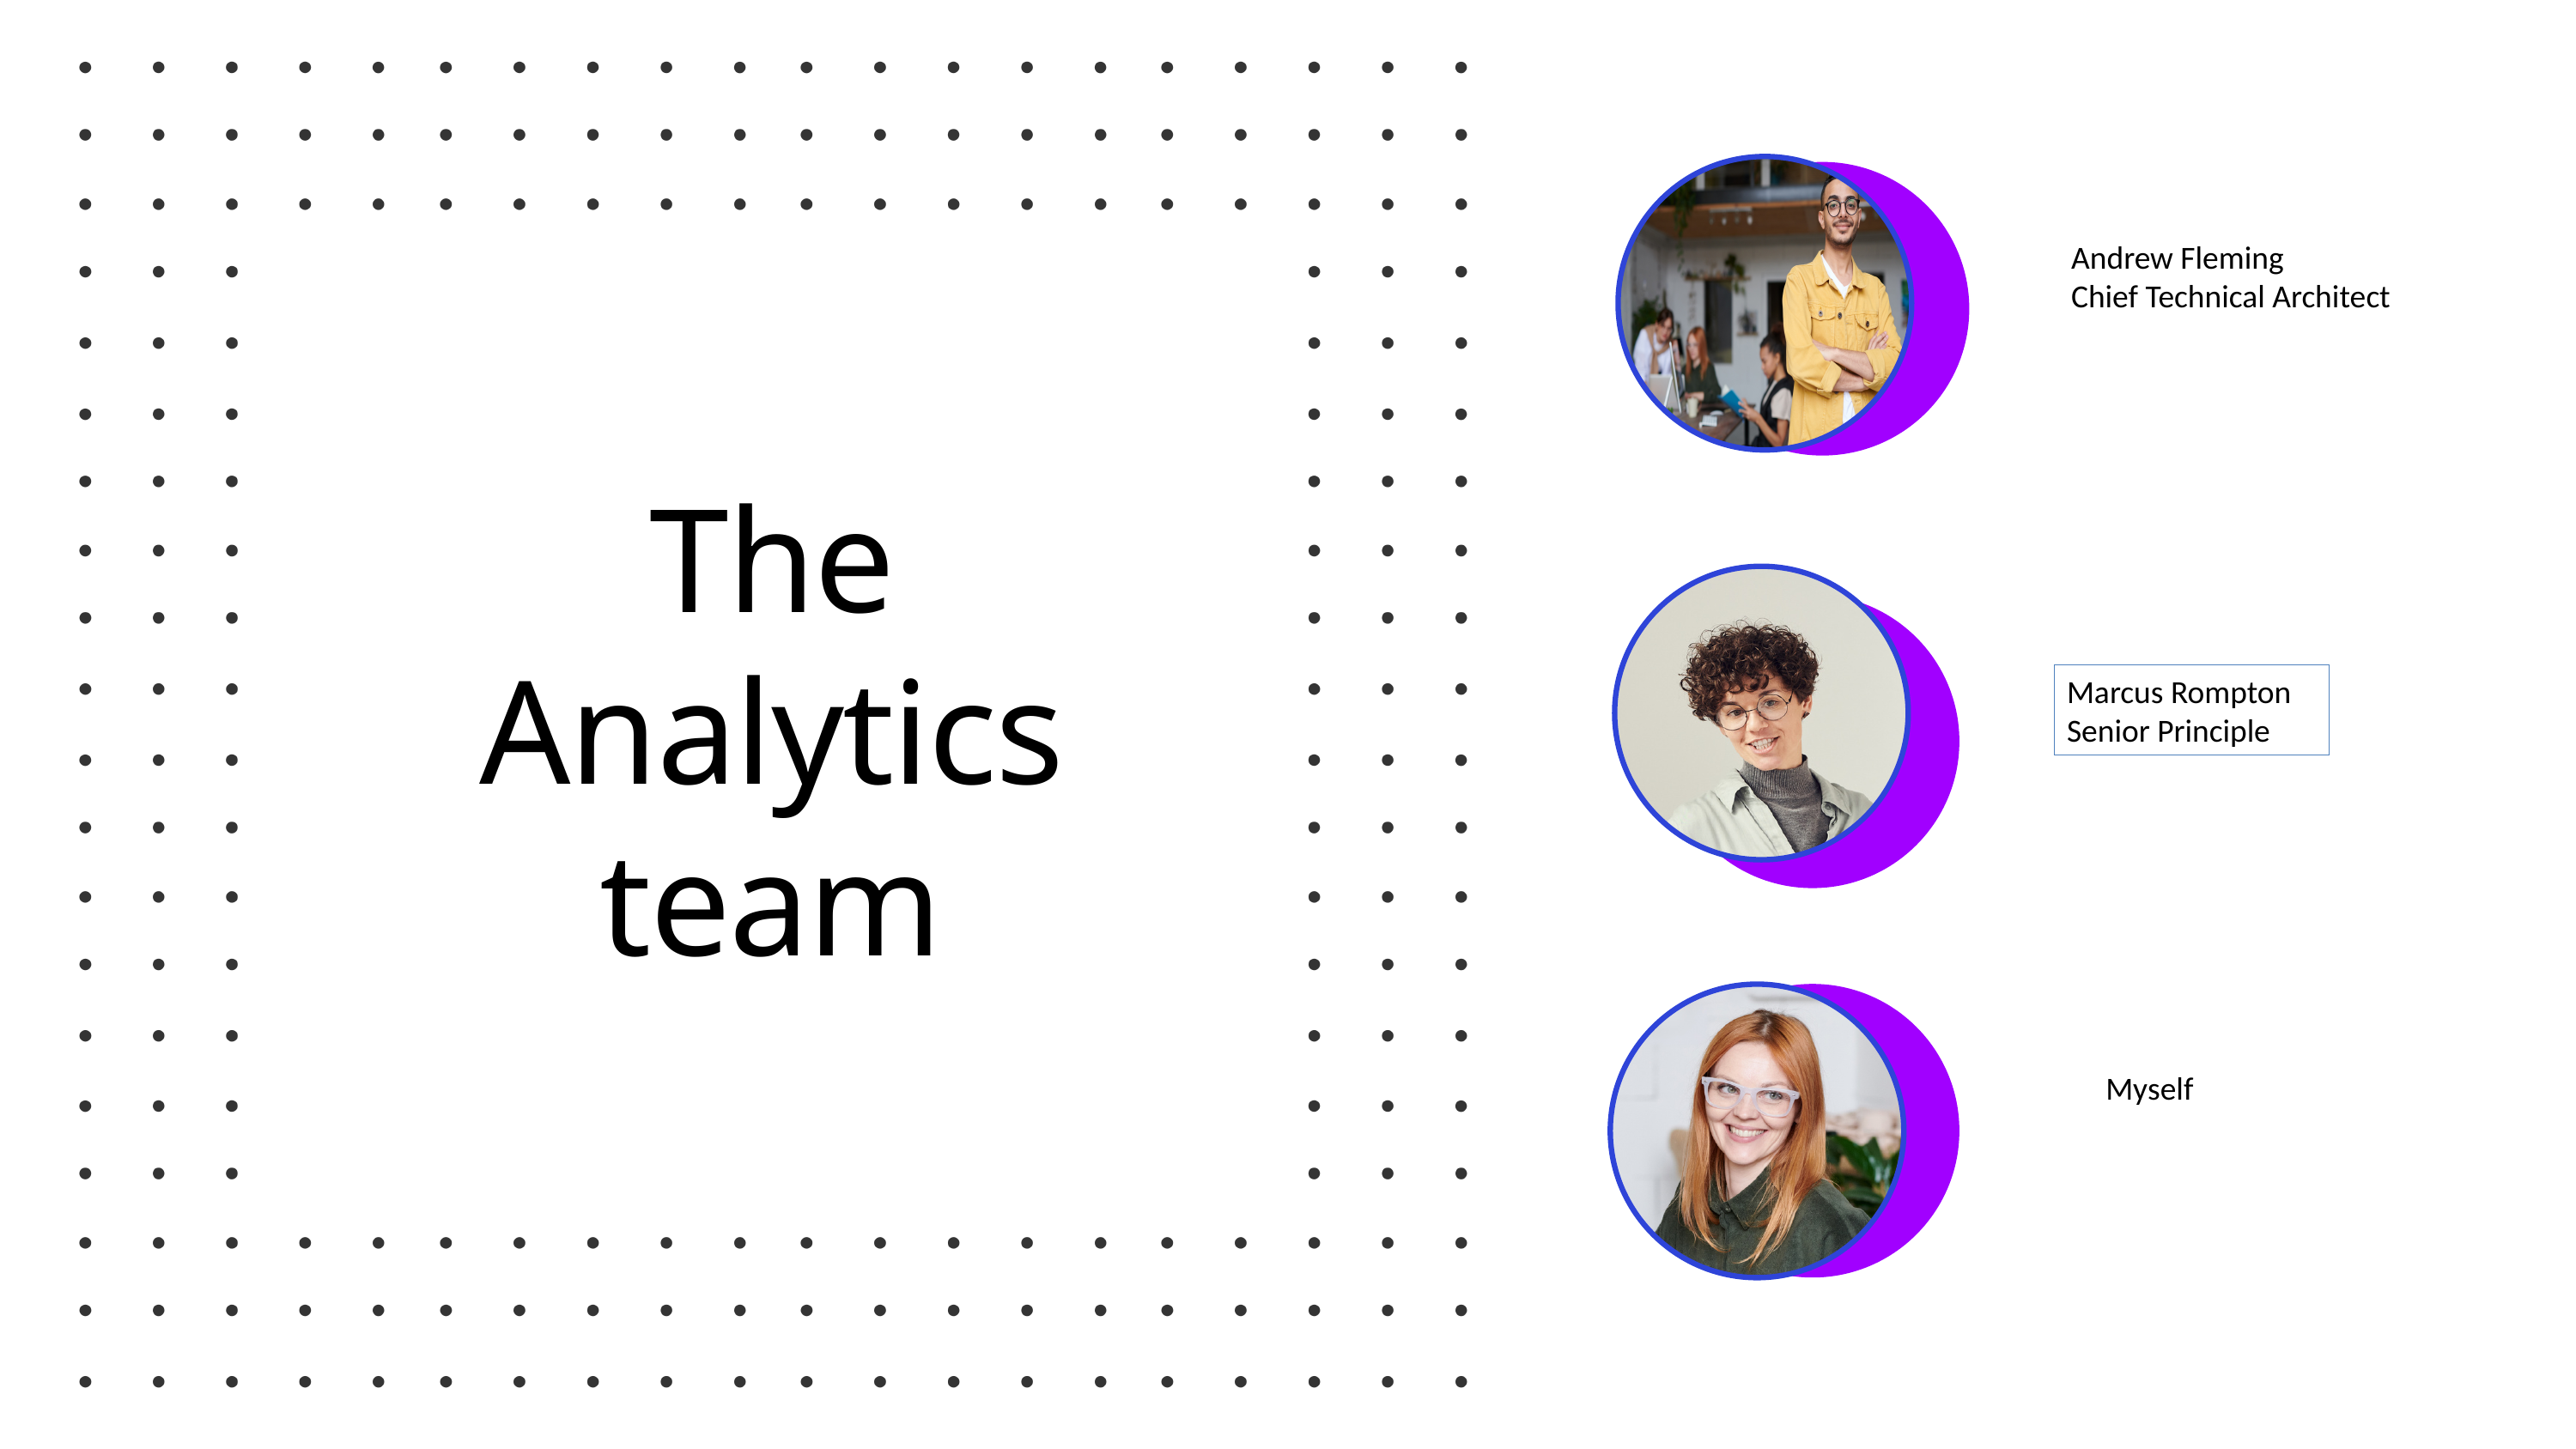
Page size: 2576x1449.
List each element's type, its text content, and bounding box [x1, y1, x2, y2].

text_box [1603, 978, 1911, 1284]
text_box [1611, 150, 1919, 456]
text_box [1914, 983, 1960, 1278]
text_box Andrew Fleming Chief Technical Architect [2058, 231, 2426, 321]
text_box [1607, 563, 1916, 863]
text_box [70, 57, 1472, 1392]
text_box Marcus Rompton Senior Principle [2054, 664, 2330, 755]
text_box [1665, 594, 1960, 888]
text_box Myself [2093, 1061, 2415, 1113]
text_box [1923, 161, 1970, 456]
